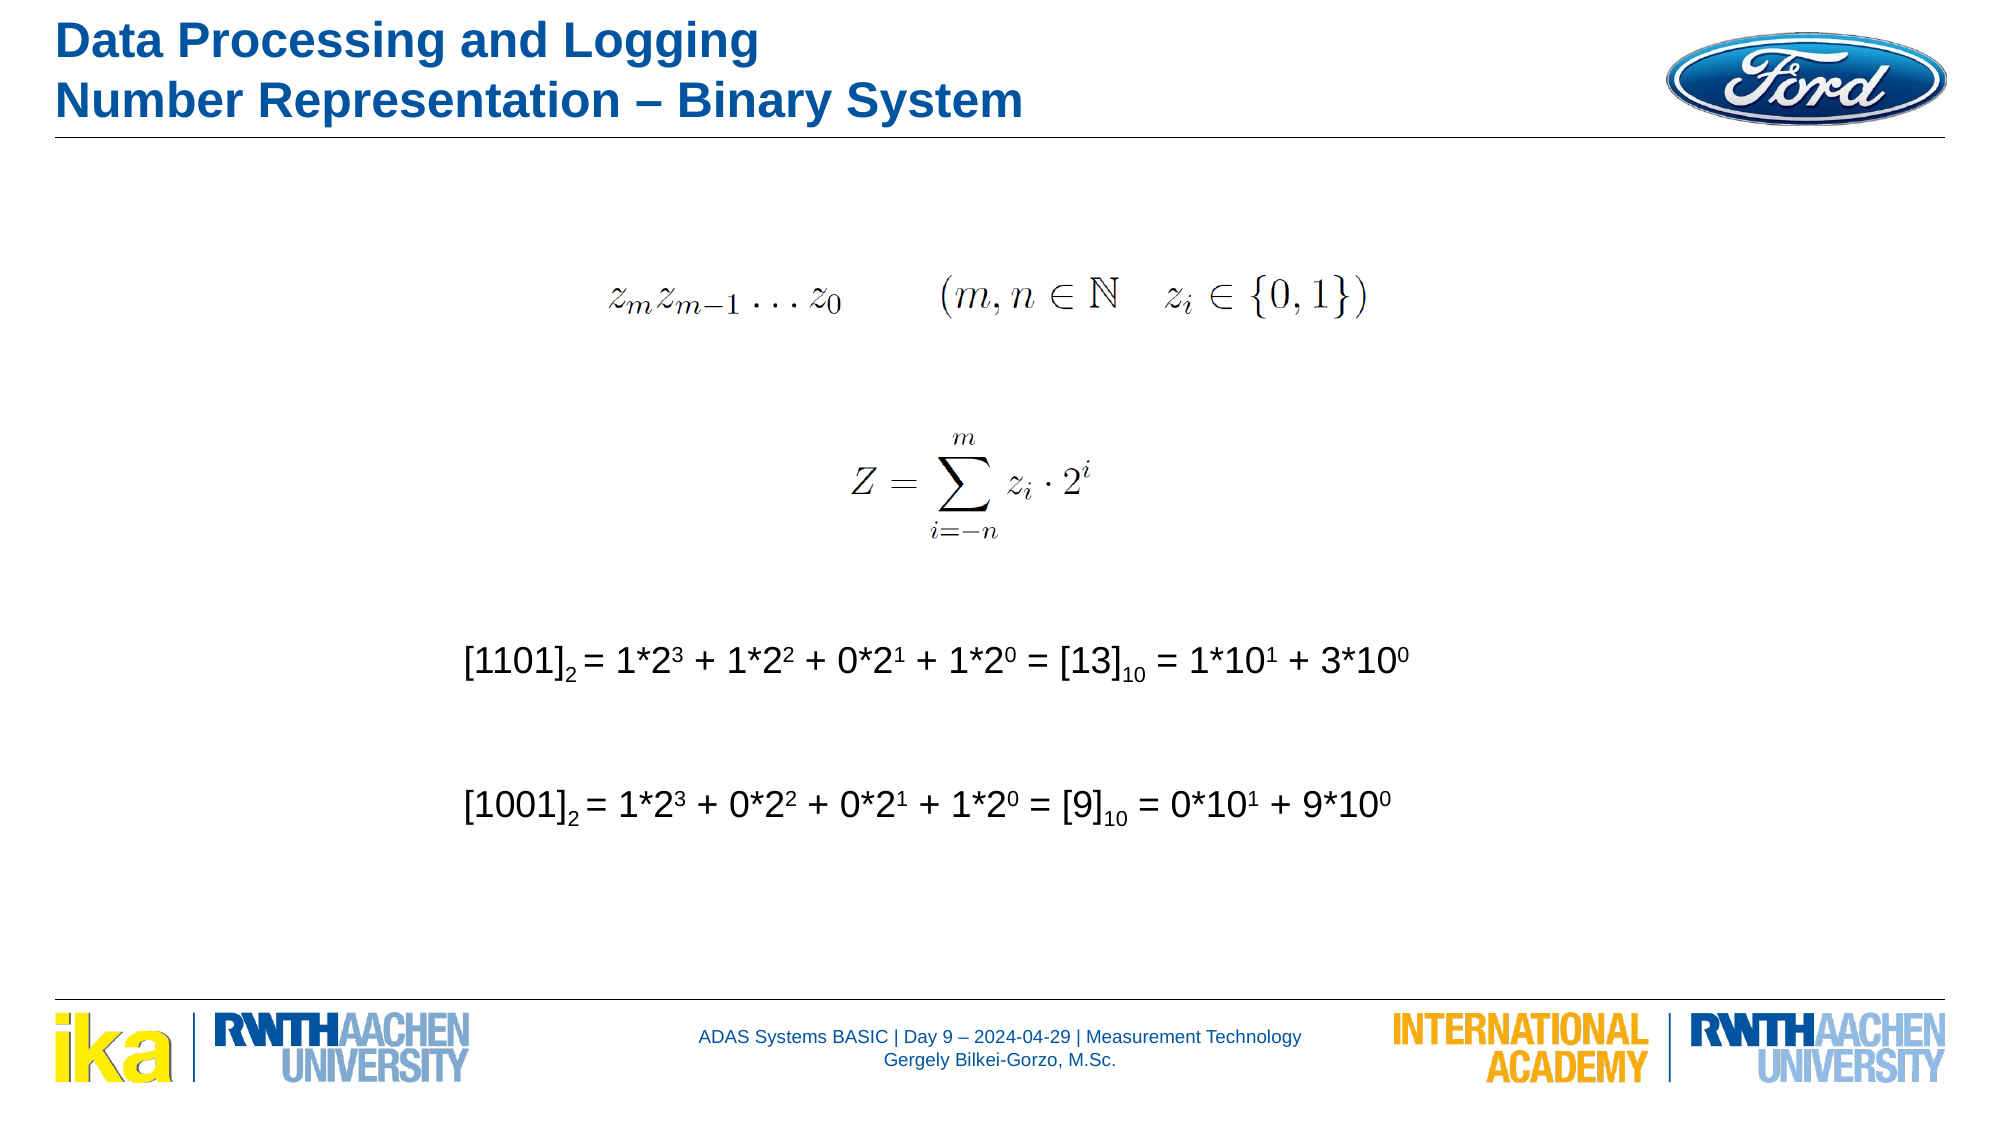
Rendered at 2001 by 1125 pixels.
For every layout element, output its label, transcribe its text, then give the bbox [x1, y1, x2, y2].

text_box [1101]2 = 1*23 + 1*22 + 0*21 + 1*20 = [13]10 = 1*101 + 3*100 [448, 628, 1425, 695]
picture [55, 1012, 469, 1083]
text_box [1001]2 = 1*23 + 0*22 + 0*21 + 1*20 = [9]10 = 0*101 + 9*100 [448, 772, 1407, 839]
list Data Processing and Logging Number Representation – Binary System [55, 7, 1945, 129]
picture [574, 267, 1382, 329]
picture [811, 419, 1094, 551]
picture [1394, 1012, 1945, 1083]
